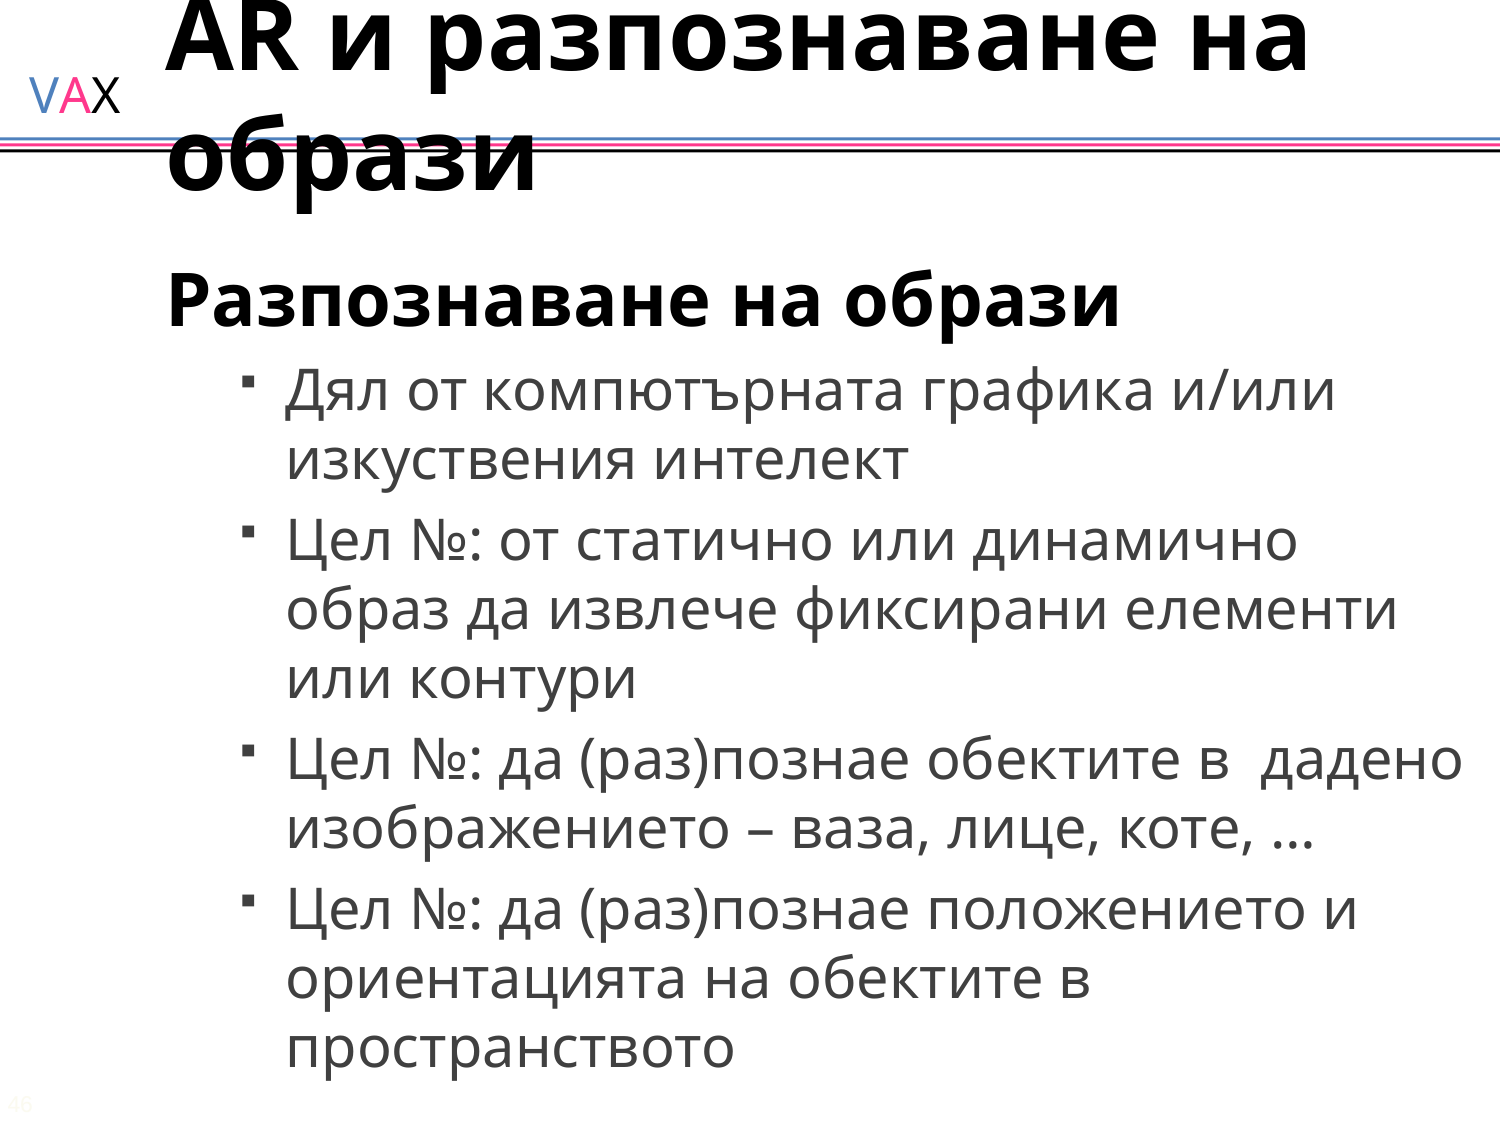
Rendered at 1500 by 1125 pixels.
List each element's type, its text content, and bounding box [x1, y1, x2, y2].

title AR и разпознаване на образи [0, 37, 1500, 144]
